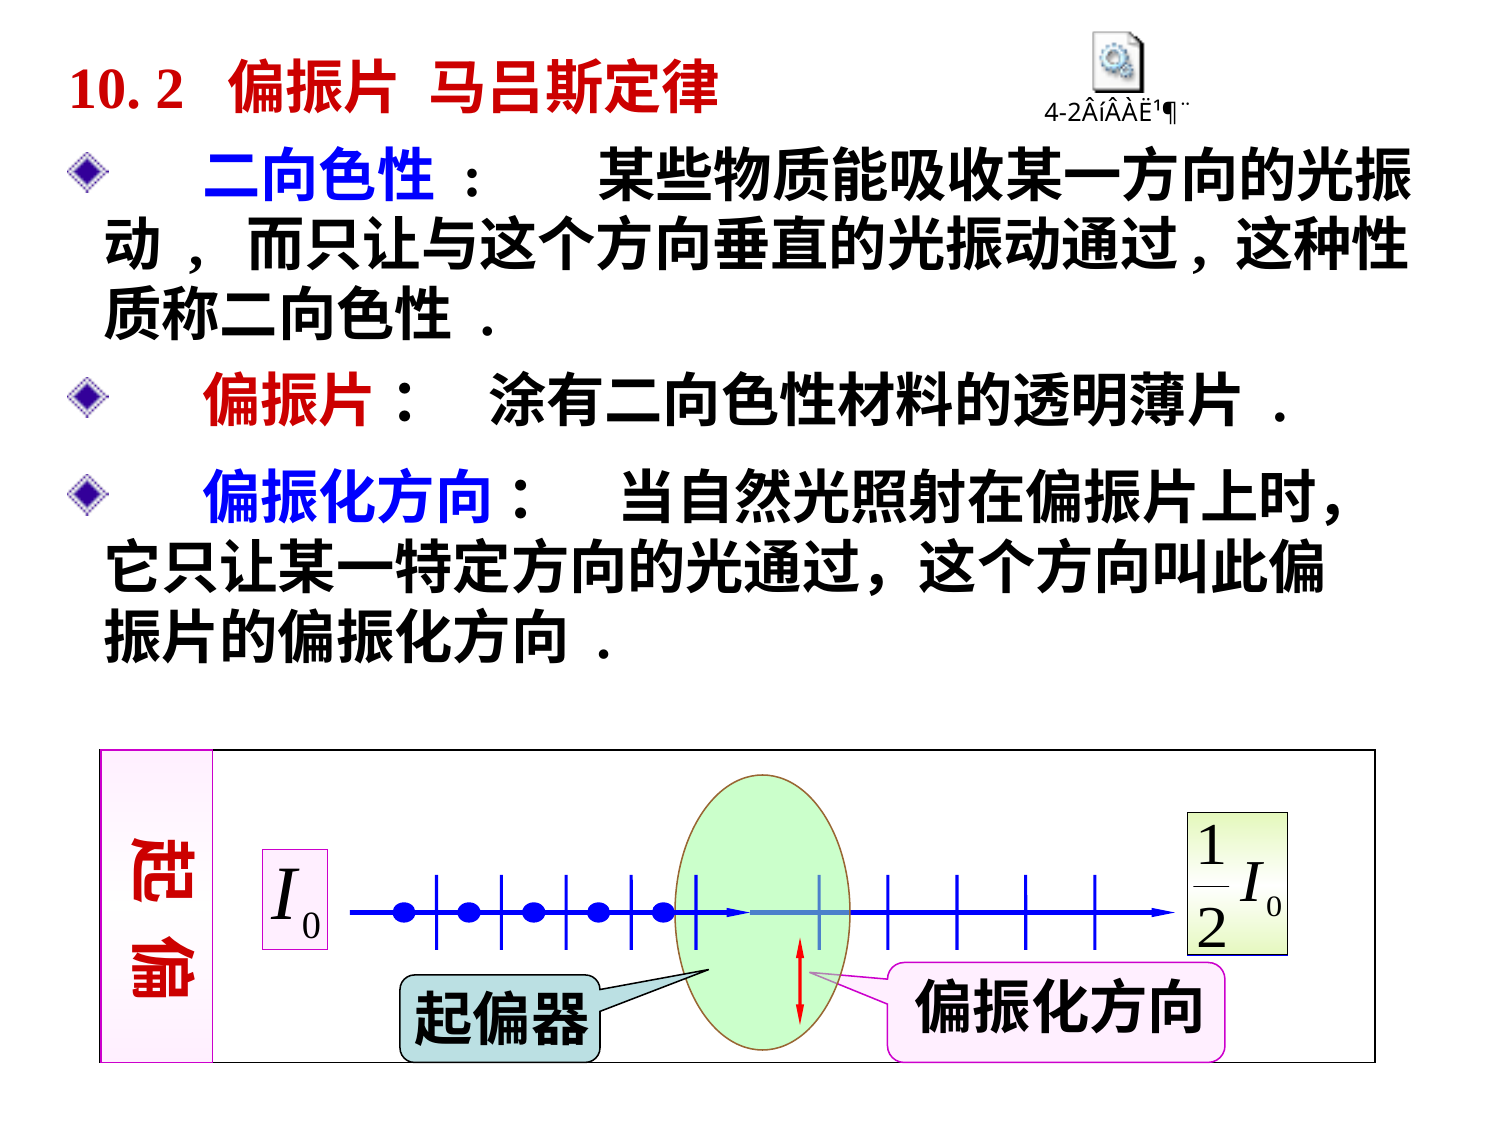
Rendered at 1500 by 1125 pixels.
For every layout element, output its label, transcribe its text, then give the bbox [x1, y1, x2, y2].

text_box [99, 749, 1376, 1063]
text_box 偏振化方向 ： 当自然光照射在偏振片上时，它只让某一特定方向的光通过，这个方向叫此偏振片的偏振化方向 . [53, 452, 1391, 678]
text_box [984, 23, 1252, 142]
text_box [399, 974, 688, 1063]
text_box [674, 774, 851, 1051]
picture [67, 377, 109, 418]
text_box 二向色性 : 某些物质能吸收某一方向的光振动 , 而只让与这个方向垂直的光振动通过, 这种性质称二向色性 . [53, 130, 1429, 355]
picture [67, 152, 109, 193]
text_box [854, 812, 1288, 956]
text_box 偏振片 ： 涂有二向色性材料的透明薄片 . [53, 355, 1383, 440]
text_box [262, 849, 751, 951]
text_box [887, 962, 1338, 1063]
text_box 10. 2 偏振片 马吕斯定律 [53, 42, 879, 128]
picture [67, 474, 109, 516]
